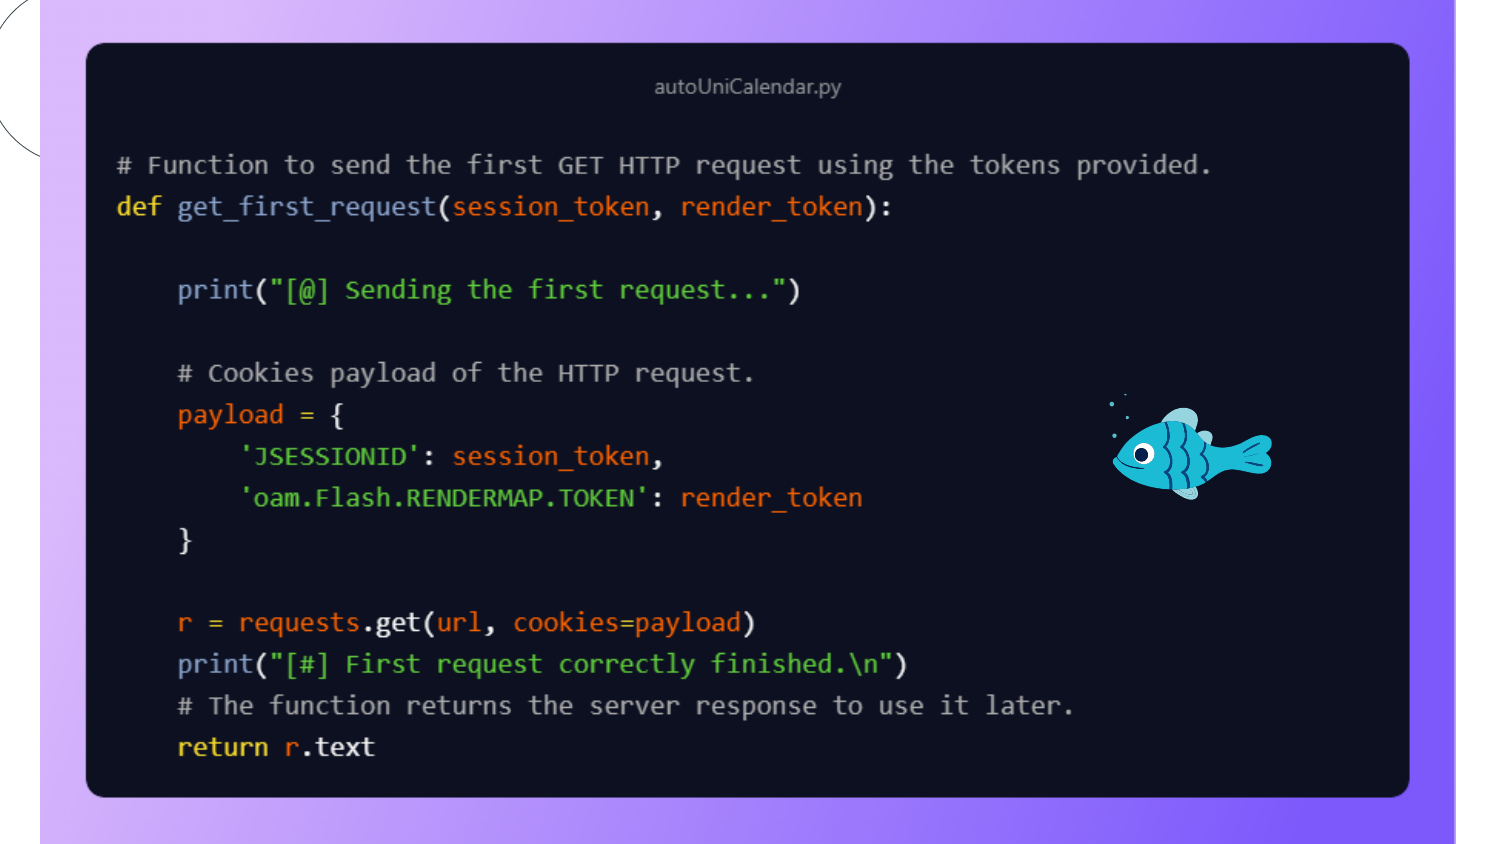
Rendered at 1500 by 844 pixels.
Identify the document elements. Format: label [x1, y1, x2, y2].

text_box [1109, 393, 1272, 500]
picture [40, 0, 1456, 844]
text_box [0, 120, 35, 155]
